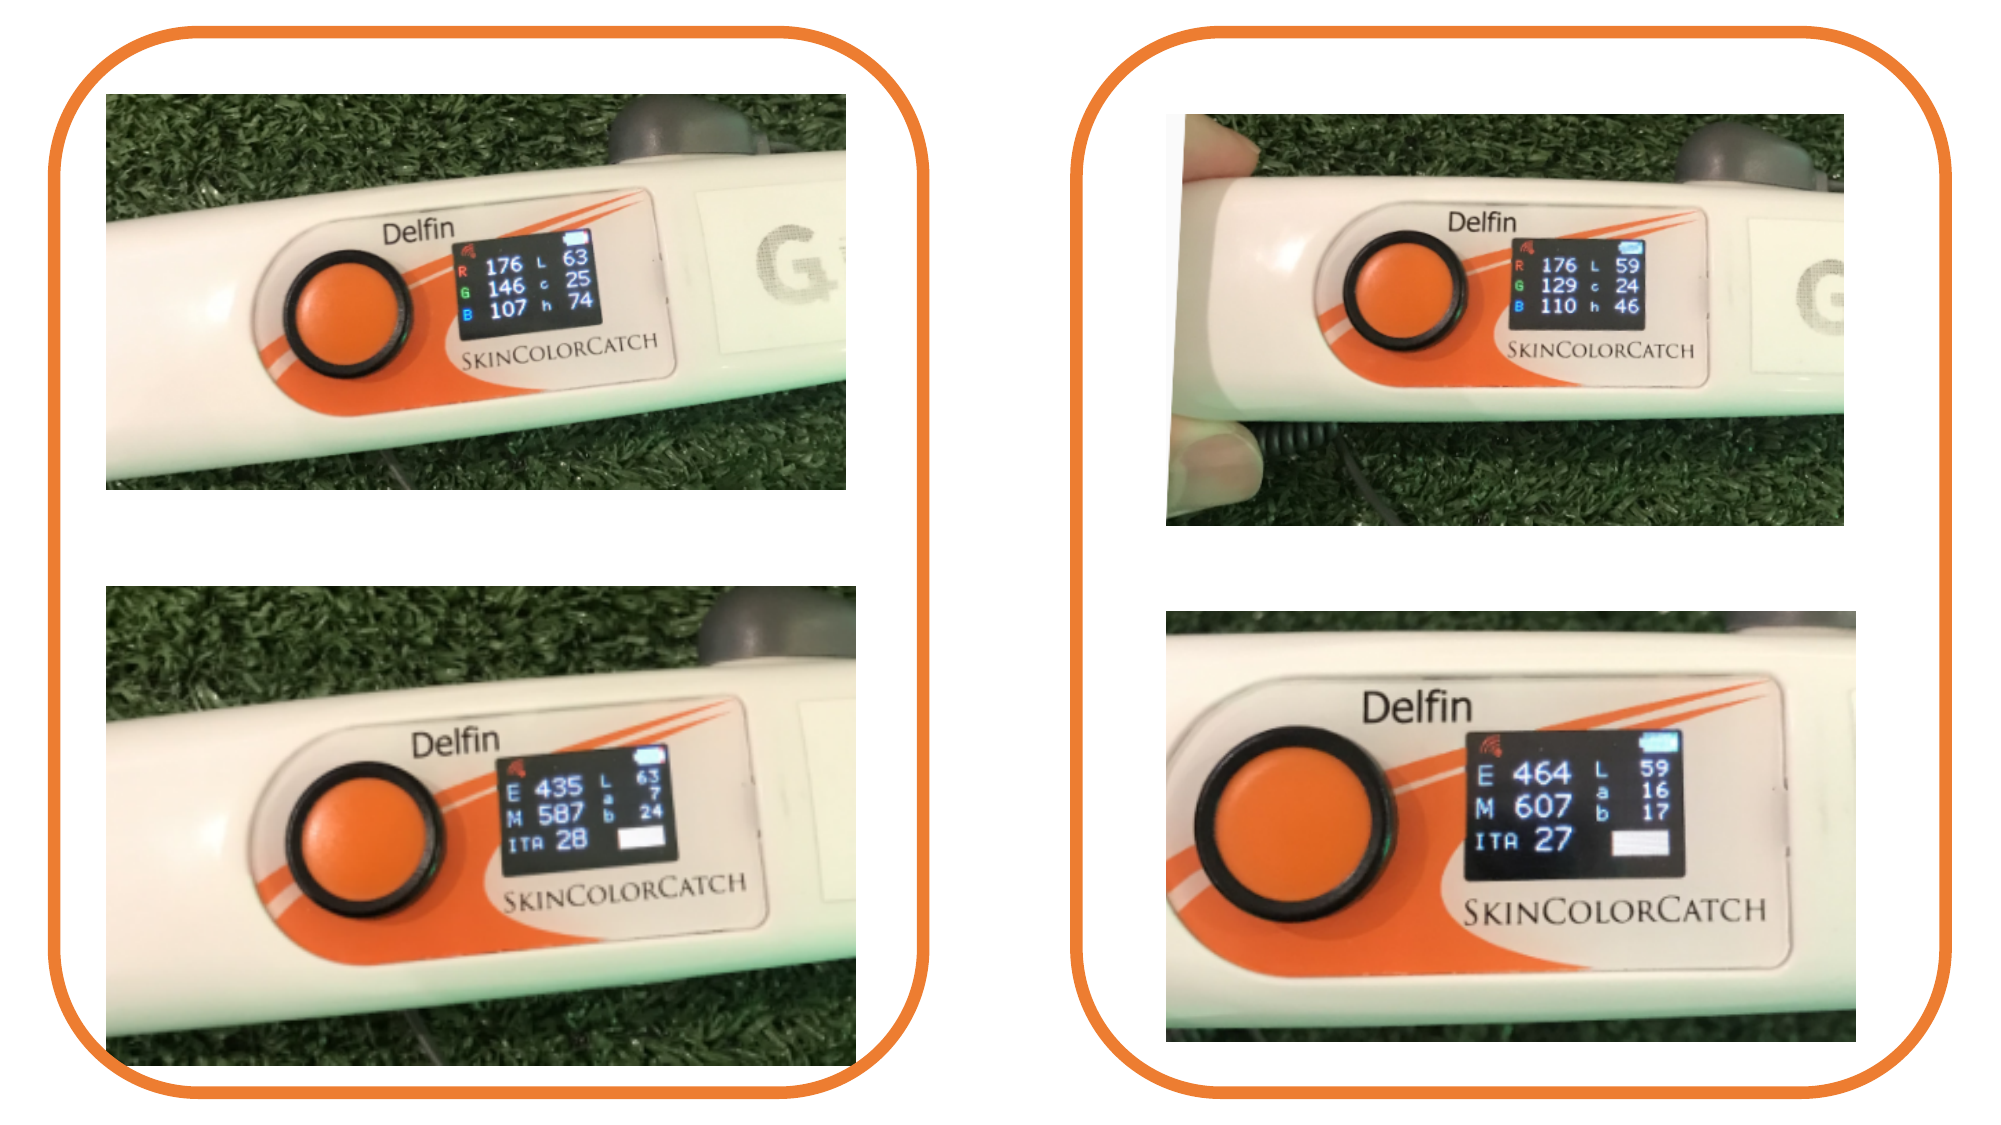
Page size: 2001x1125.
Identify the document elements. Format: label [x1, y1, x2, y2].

picture [106, 94, 846, 490]
text_box [1075, 31, 1947, 1094]
picture [1166, 611, 1856, 1042]
picture [1166, 114, 1845, 526]
text_box [53, 31, 925, 1094]
picture [106, 586, 856, 1066]
